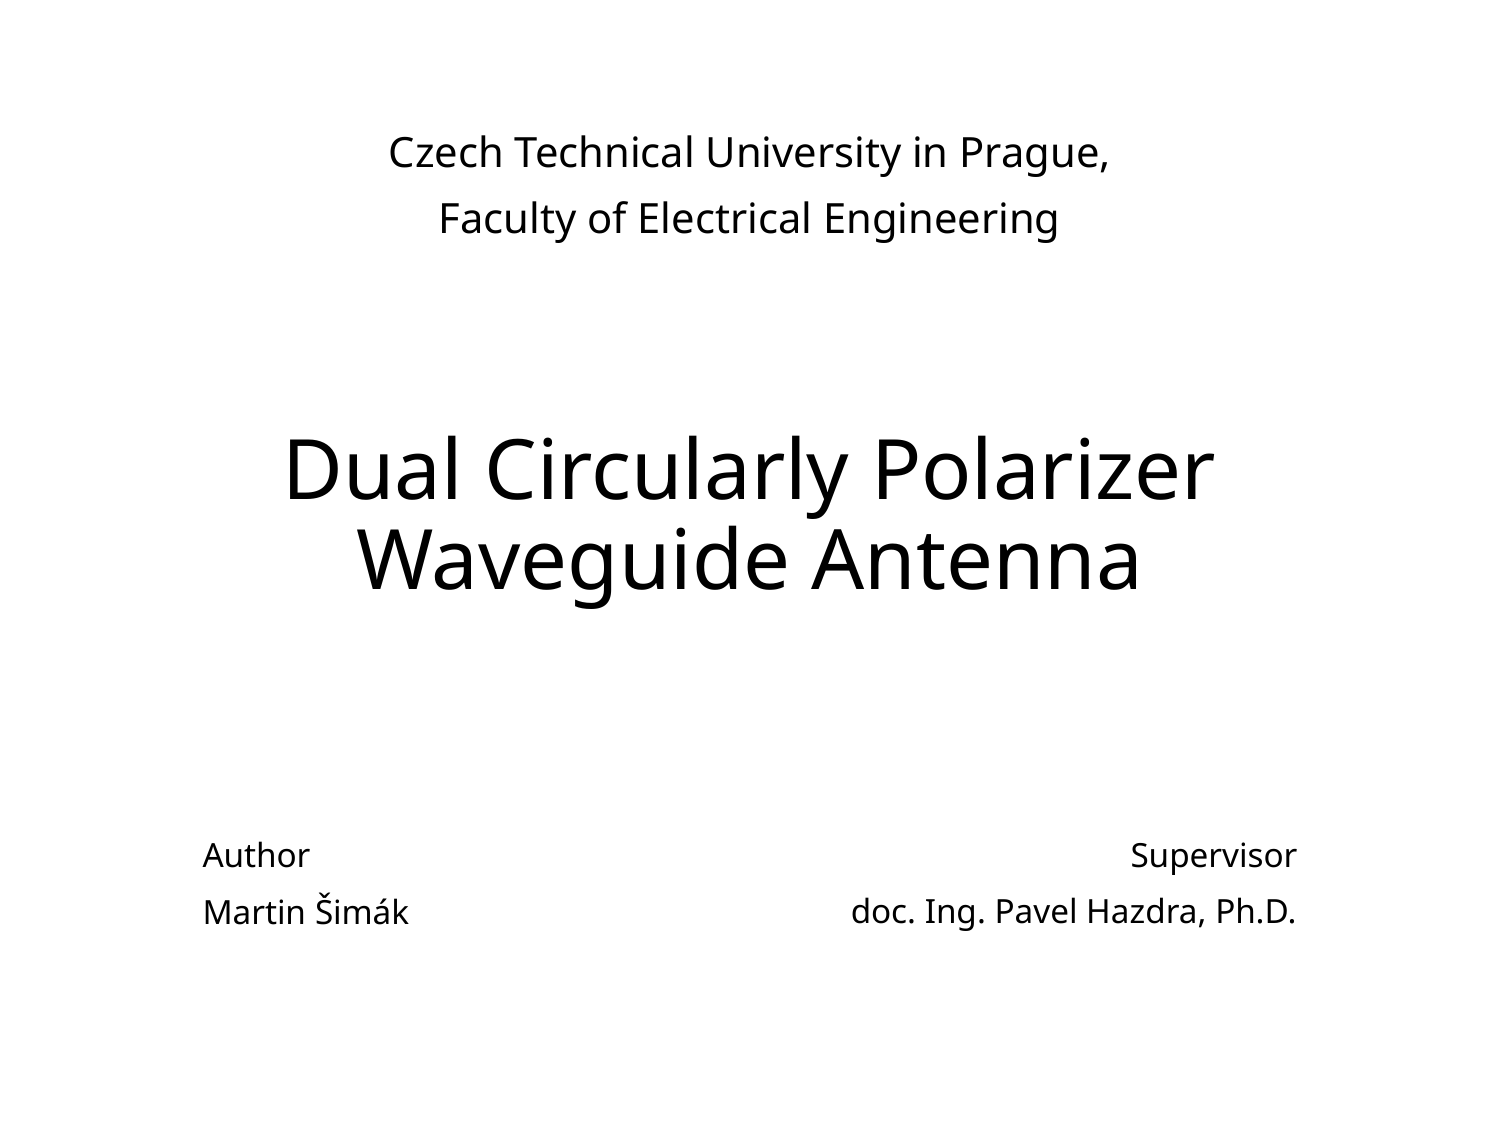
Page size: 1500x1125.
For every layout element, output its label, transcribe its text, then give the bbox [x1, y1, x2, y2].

text_box Author Martin Šimák [187, 796, 750, 940]
title Dual Circularly Polarizer Waveguide Antenna [112, 424, 1388, 615]
subtitle Czech Technical University in Prague, Faculty of Electrical Engineering [187, 123, 1313, 244]
text_box Supervisor doc. Ing. Pavel Hazdra, Ph.D. [750, 796, 1313, 939]
